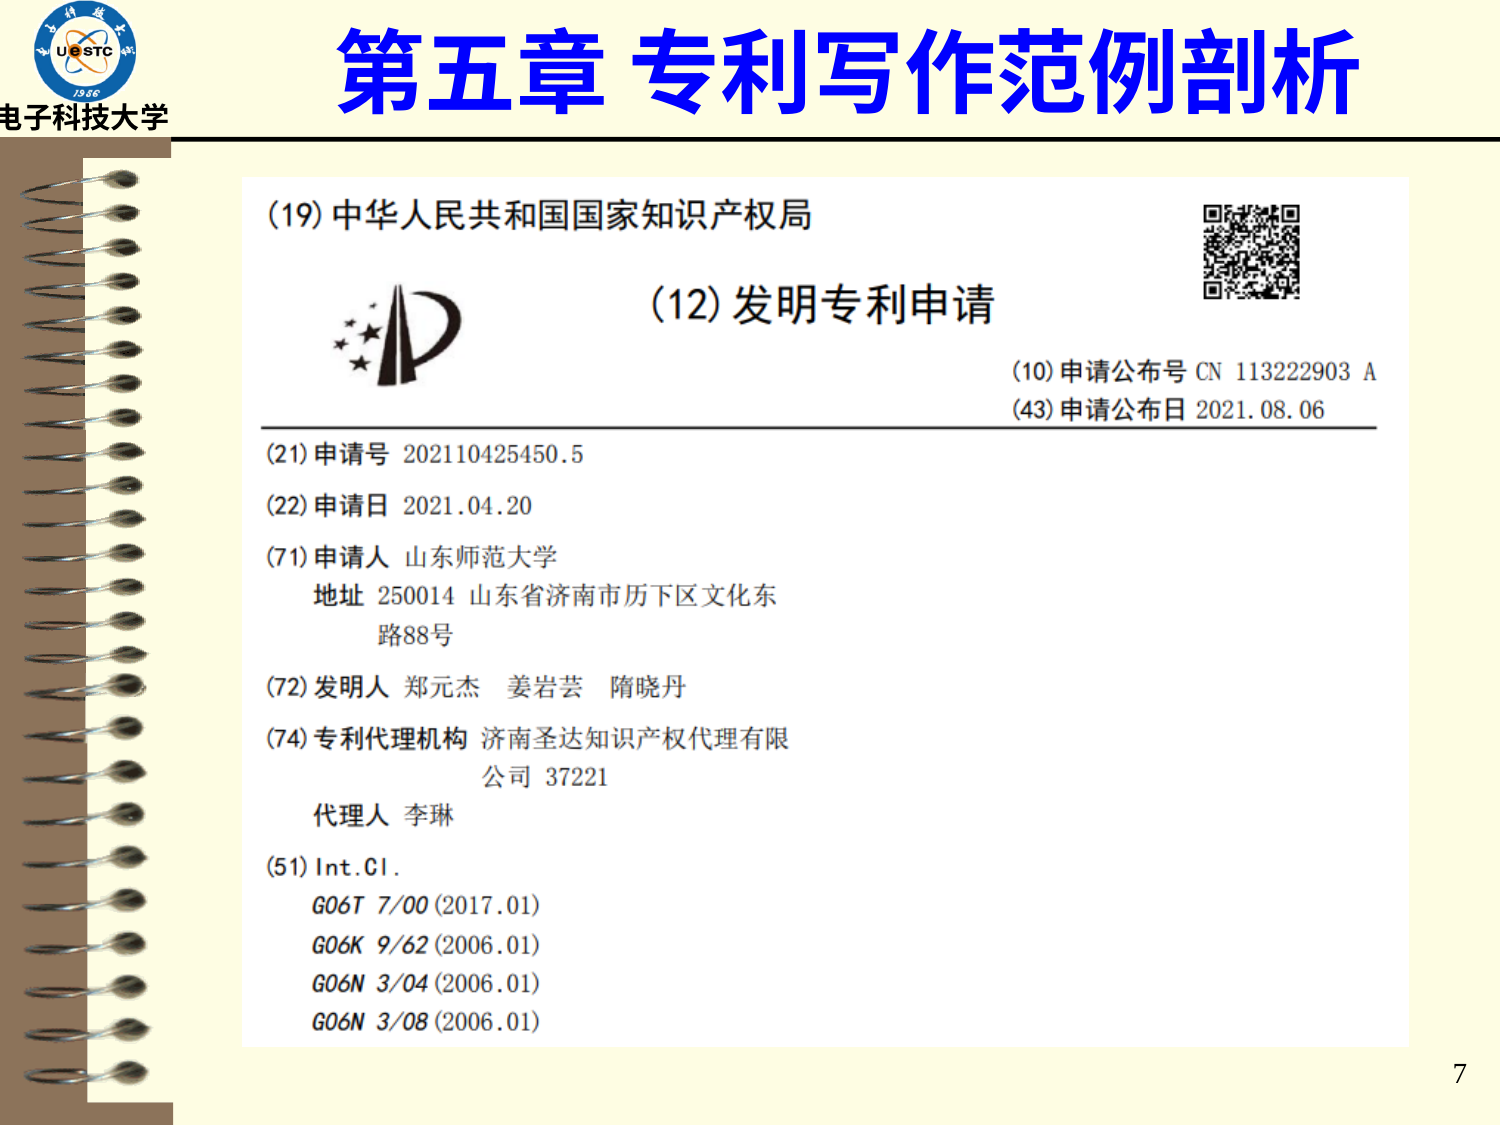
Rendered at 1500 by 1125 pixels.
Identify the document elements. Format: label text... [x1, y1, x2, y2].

picture [0, 137, 174, 1125]
picture [241, 176, 1409, 1048]
slide_number 7 [1169, 1046, 1483, 1123]
picture [34, 0, 136, 103]
title 第五章 专利写作范例剖析 [196, 3, 1500, 138]
